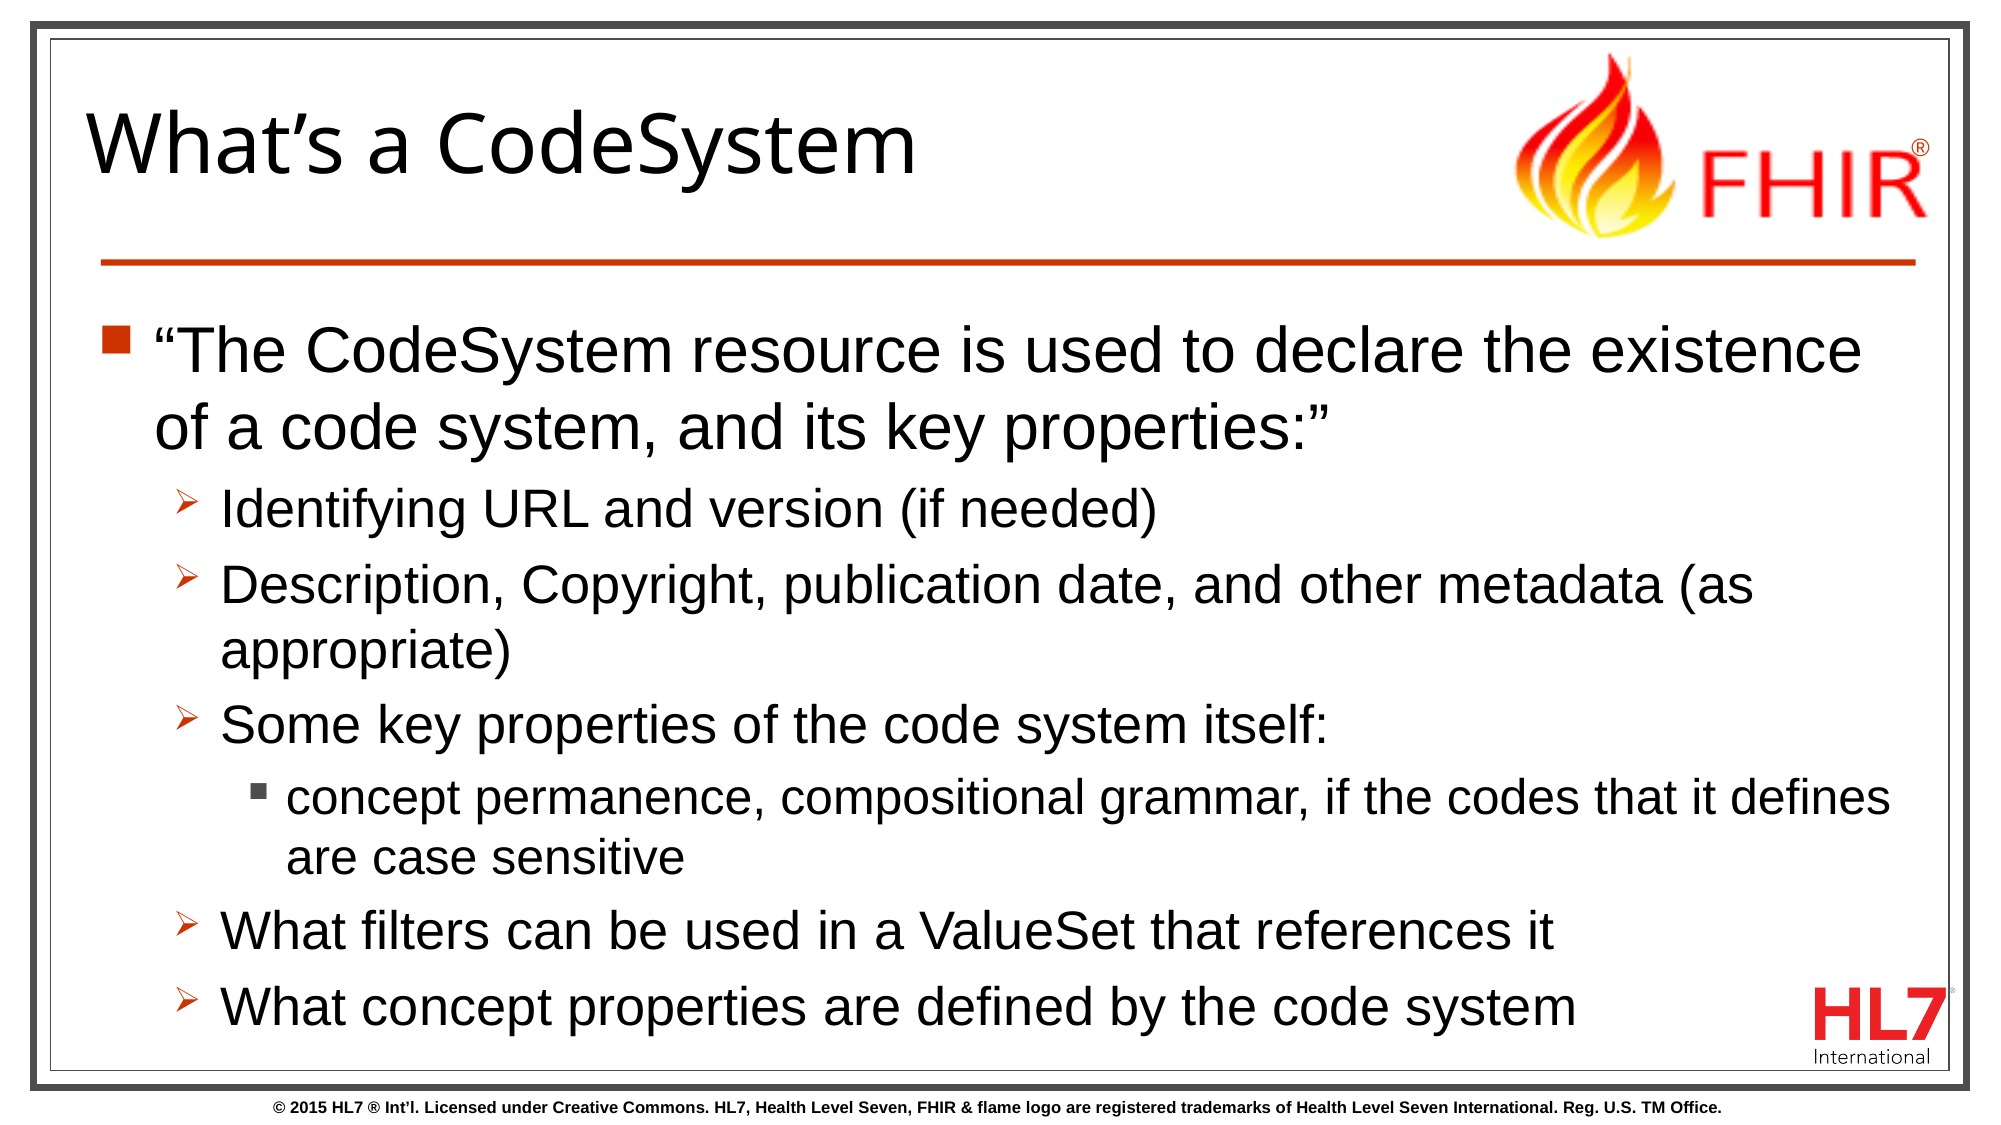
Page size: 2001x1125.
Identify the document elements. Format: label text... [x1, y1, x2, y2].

list “The CodeSystem resource is used to declare the existence of a code system, and its key properties:” Identifying URL and version (if needed) Description, Copyright, publication date, and other metadata (as appropriate) Some key properties of the code system itself: concept permanence, compositional grammar, if the codes that it defines are case sensitive What filters can be used in a ValueSet that references it What concept properties are defined by the code system [83, 299, 1917, 1059]
title What’s a CodeSystem [70, 54, 1504, 244]
picture [1498, 42, 1944, 249]
picture [1771, 937, 1999, 1114]
